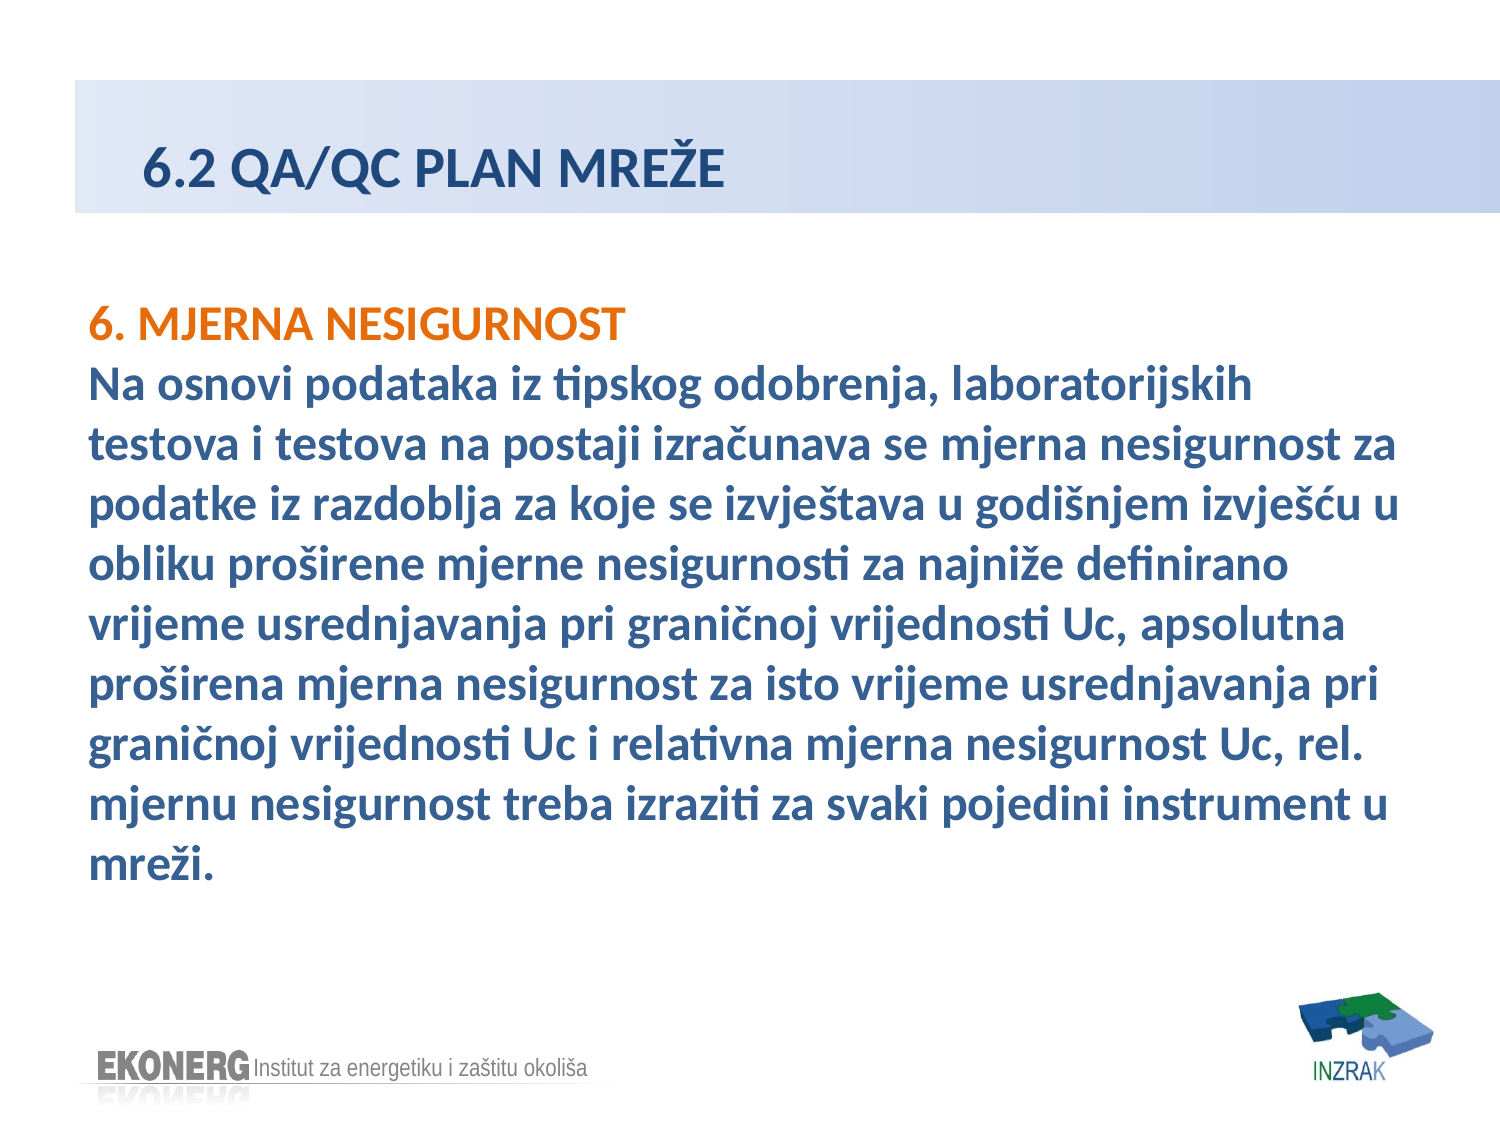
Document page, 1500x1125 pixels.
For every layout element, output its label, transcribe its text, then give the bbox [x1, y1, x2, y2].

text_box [61, 1038, 636, 1112]
title 6.2 QA/QC PLAN MREŽE [75, 80, 1500, 213]
text_box 6. MJERNA NESIGURNOST Na osnovi podataka iz tipskog odobrenja, laboratorijskih testova i testova na postaji izračunava se mjerna nesigurnost za podatke iz razdoblja za koje se izvještava u godišnjem izvješću u obliku proširene mjerne nesigurnosti za najniže definirano vrijeme usrednjavanja pri graničnoj vrijednosti Uc, apsolutna proširena mjerna nesigurnost za isto vrijeme usrednjavanja pri graničnoj vrijednosti Uc i relativna mjerna nesigurnost Uc, rel. mjernu nesigurnost treba izraziti za svaki pojedini instrument u mreži. [73, 283, 1429, 899]
picture [1298, 992, 1434, 1088]
